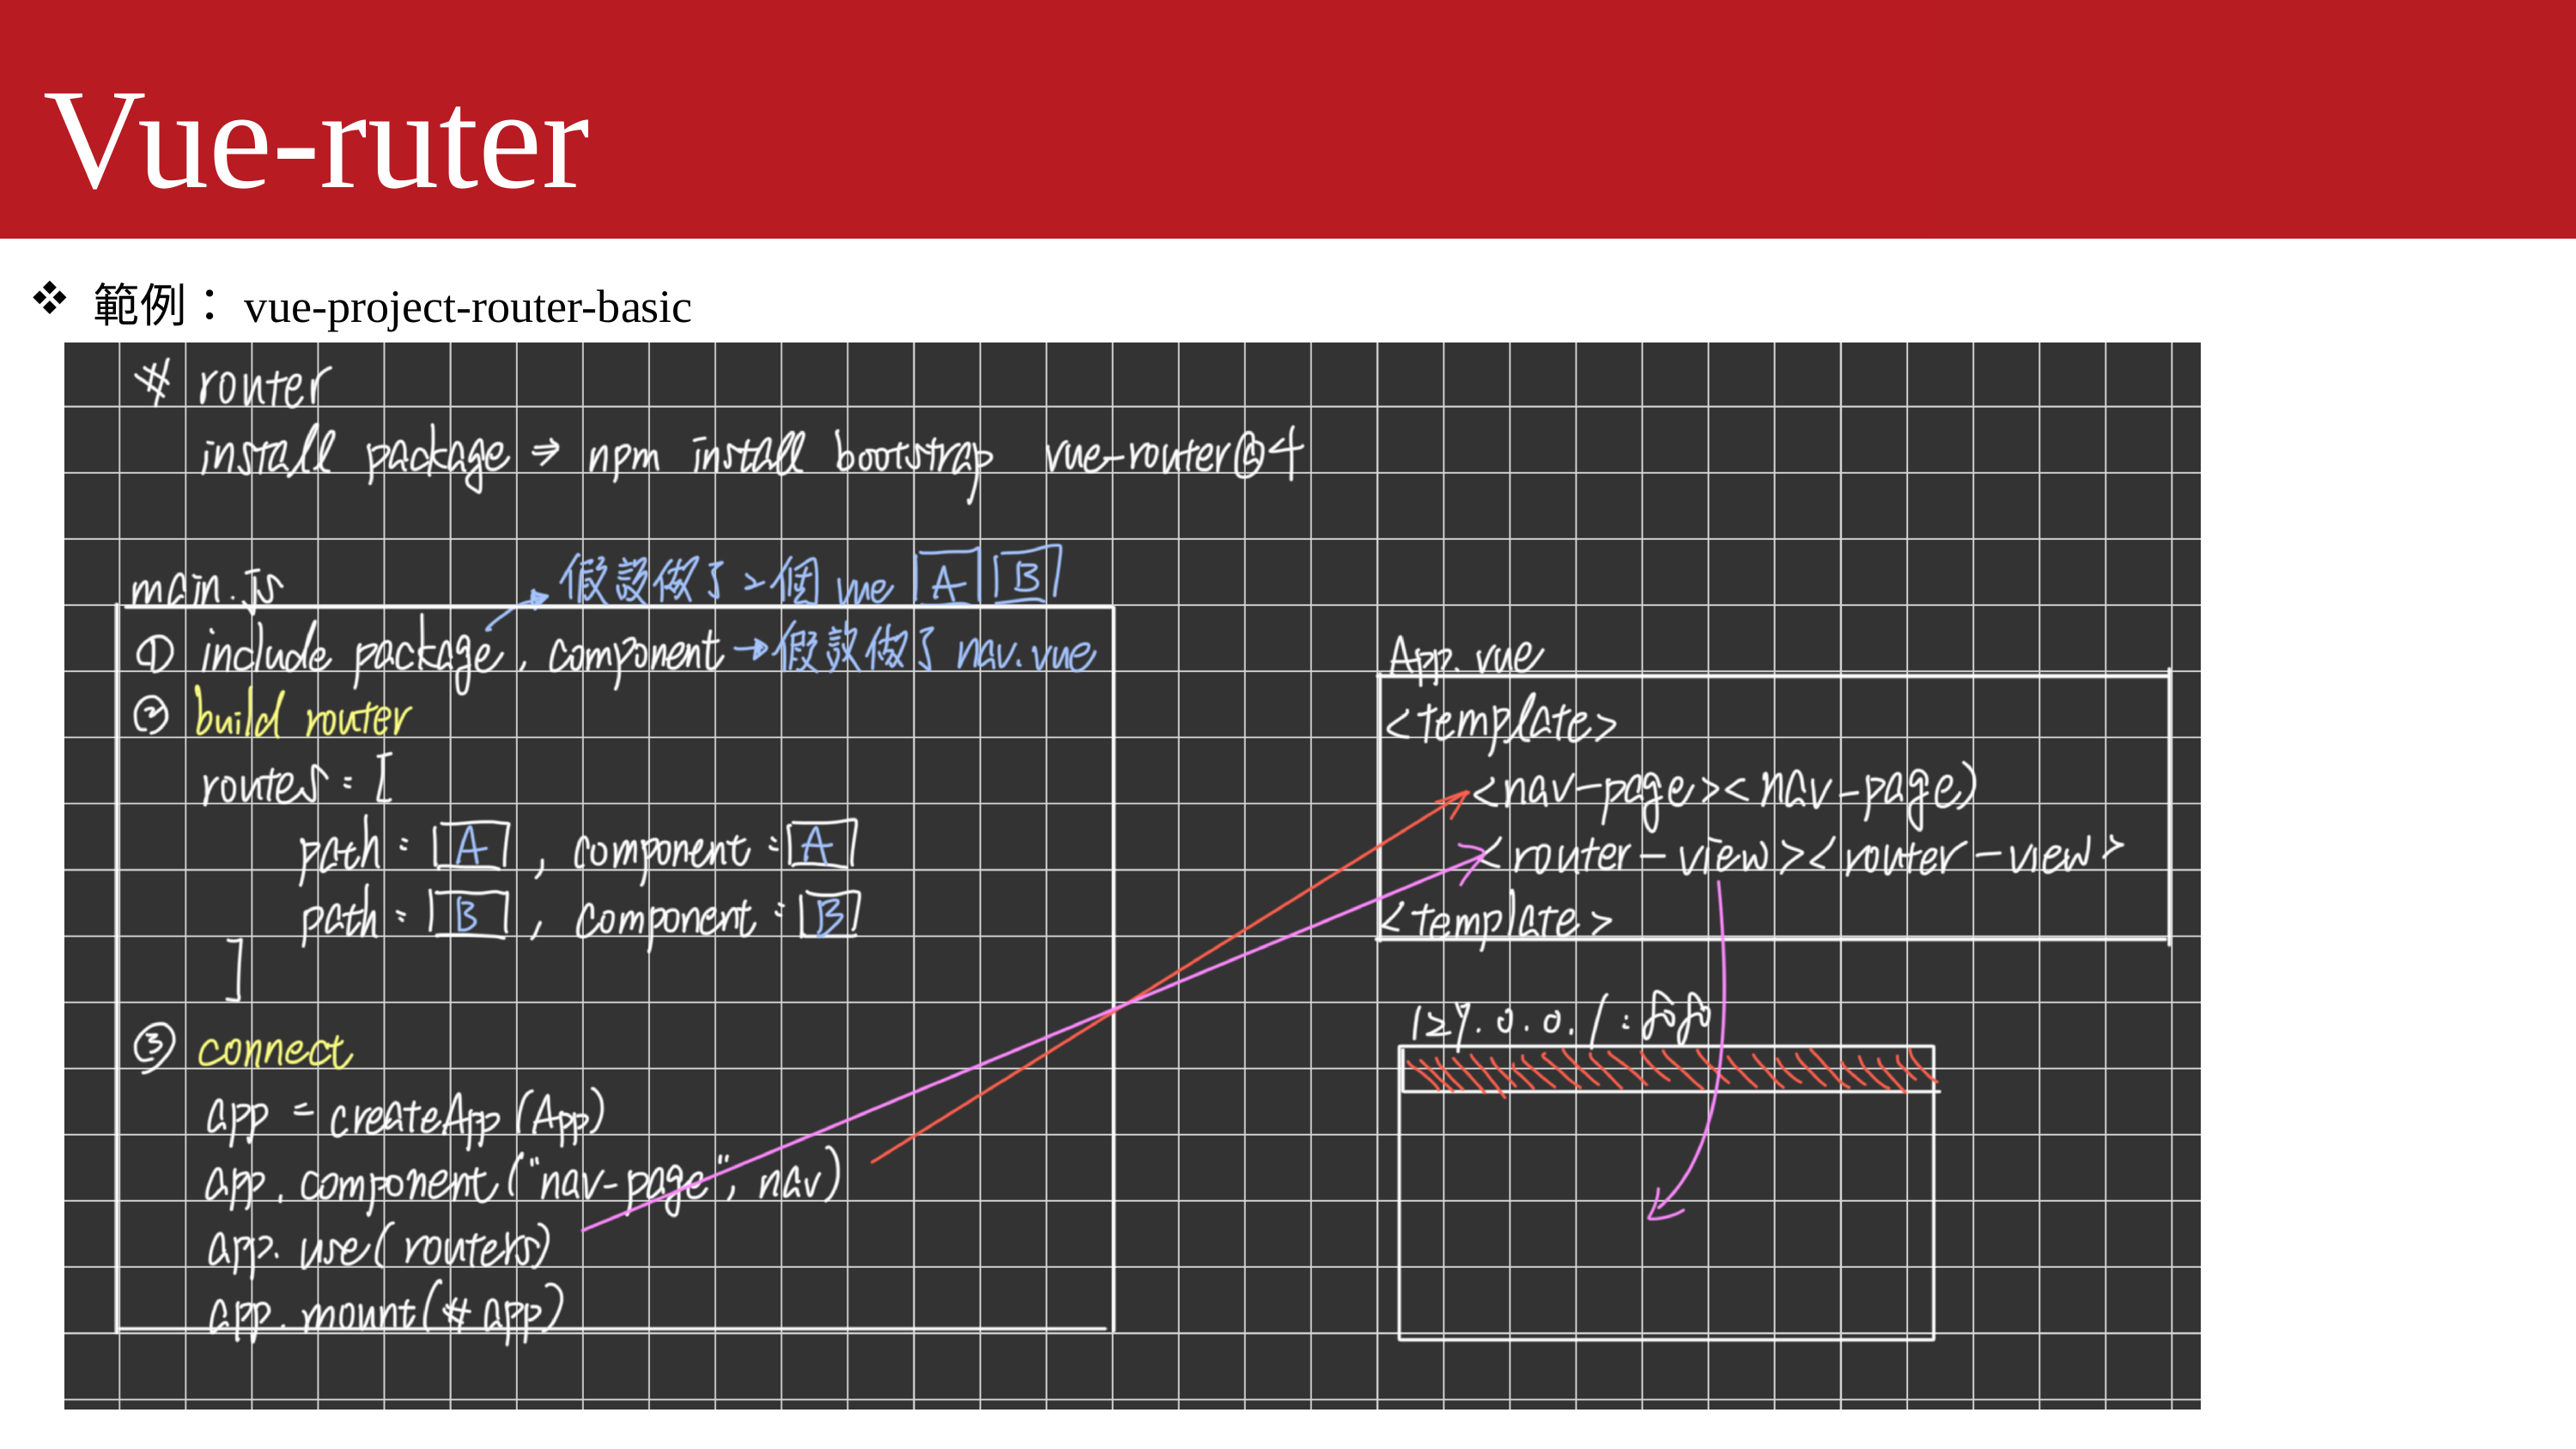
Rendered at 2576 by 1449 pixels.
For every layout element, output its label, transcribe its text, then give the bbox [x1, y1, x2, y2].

picture [64, 343, 2201, 1410]
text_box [0, 0, 2576, 239]
text_box 範例：vue-project-router-basic [28, 251, 1176, 332]
